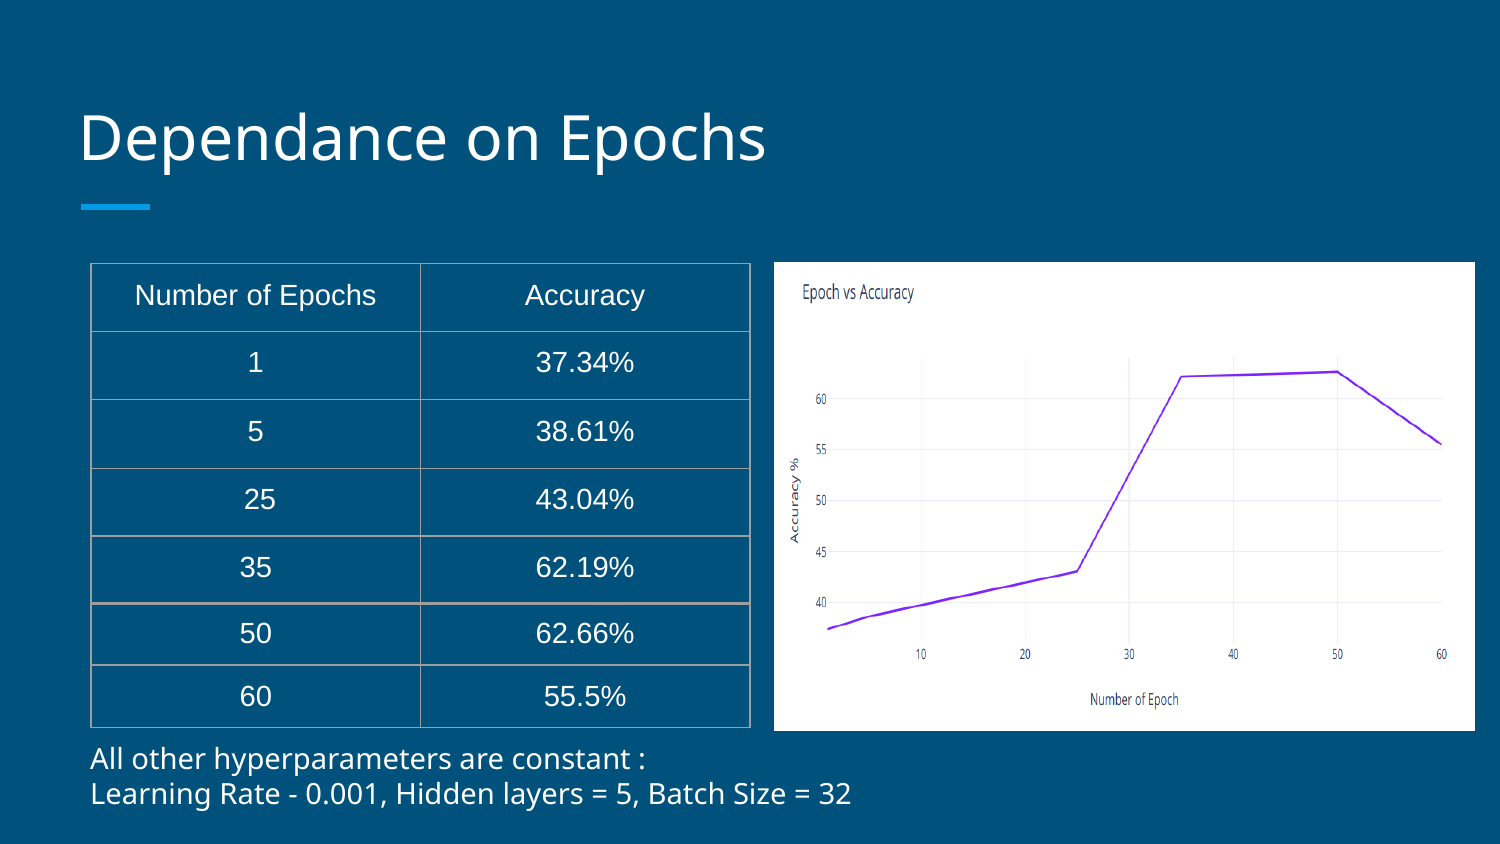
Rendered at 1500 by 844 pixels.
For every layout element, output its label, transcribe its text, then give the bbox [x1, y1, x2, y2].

table_header Accuracy [421, 264, 749, 331]
table_cell 1 [92, 332, 420, 399]
table_cell 37.34% [421, 332, 749, 399]
table_header 62.66% [421, 603, 749, 664]
table_header Number of Epochs [92, 264, 420, 331]
title Dependance on Epochs [63, 75, 1437, 188]
text_box All other hyperparameters are constant : Learning Rate - 0.001, Hidden layers = 5, Batch Size = 32 [75, 725, 1051, 838]
picture [775, 263, 1474, 730]
table_cell 55.5% [421, 666, 749, 727]
table_cell 60 [92, 666, 420, 727]
table_cell 5 [92, 400, 420, 468]
table_cell 25 [92, 469, 420, 535]
table_cell 35 [92, 537, 420, 602]
table_cell 38.61% [421, 400, 749, 468]
table_cell 62.19% [421, 537, 749, 602]
table_cell 43.04% [421, 469, 749, 535]
table_header 50 [92, 603, 420, 664]
